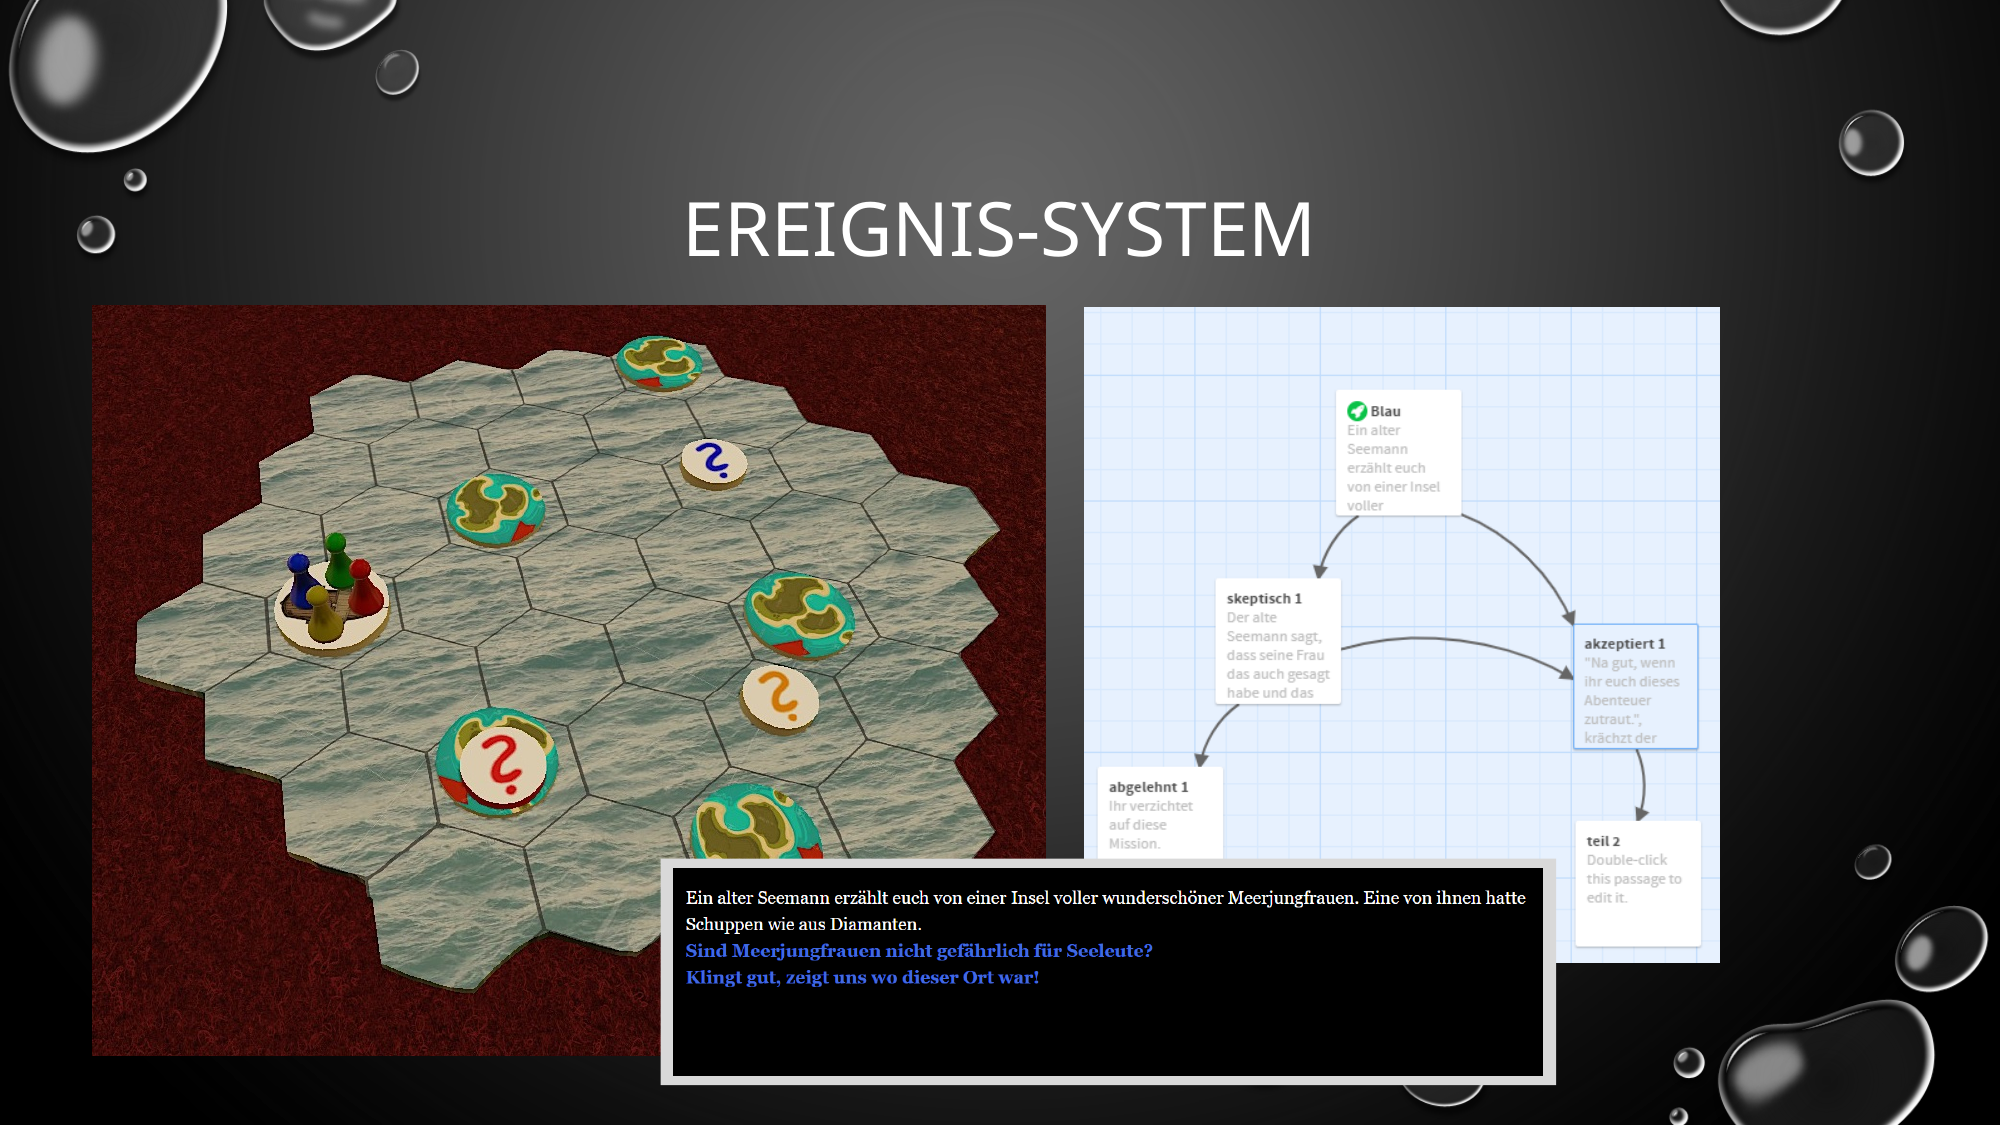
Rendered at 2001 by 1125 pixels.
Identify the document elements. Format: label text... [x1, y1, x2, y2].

text_box r [1050, 857, 1077, 866]
text_box r [659, 971, 1557, 1086]
title Ereignis-system [149, 101, 1851, 364]
picture [0, 0, 2000, 1125]
